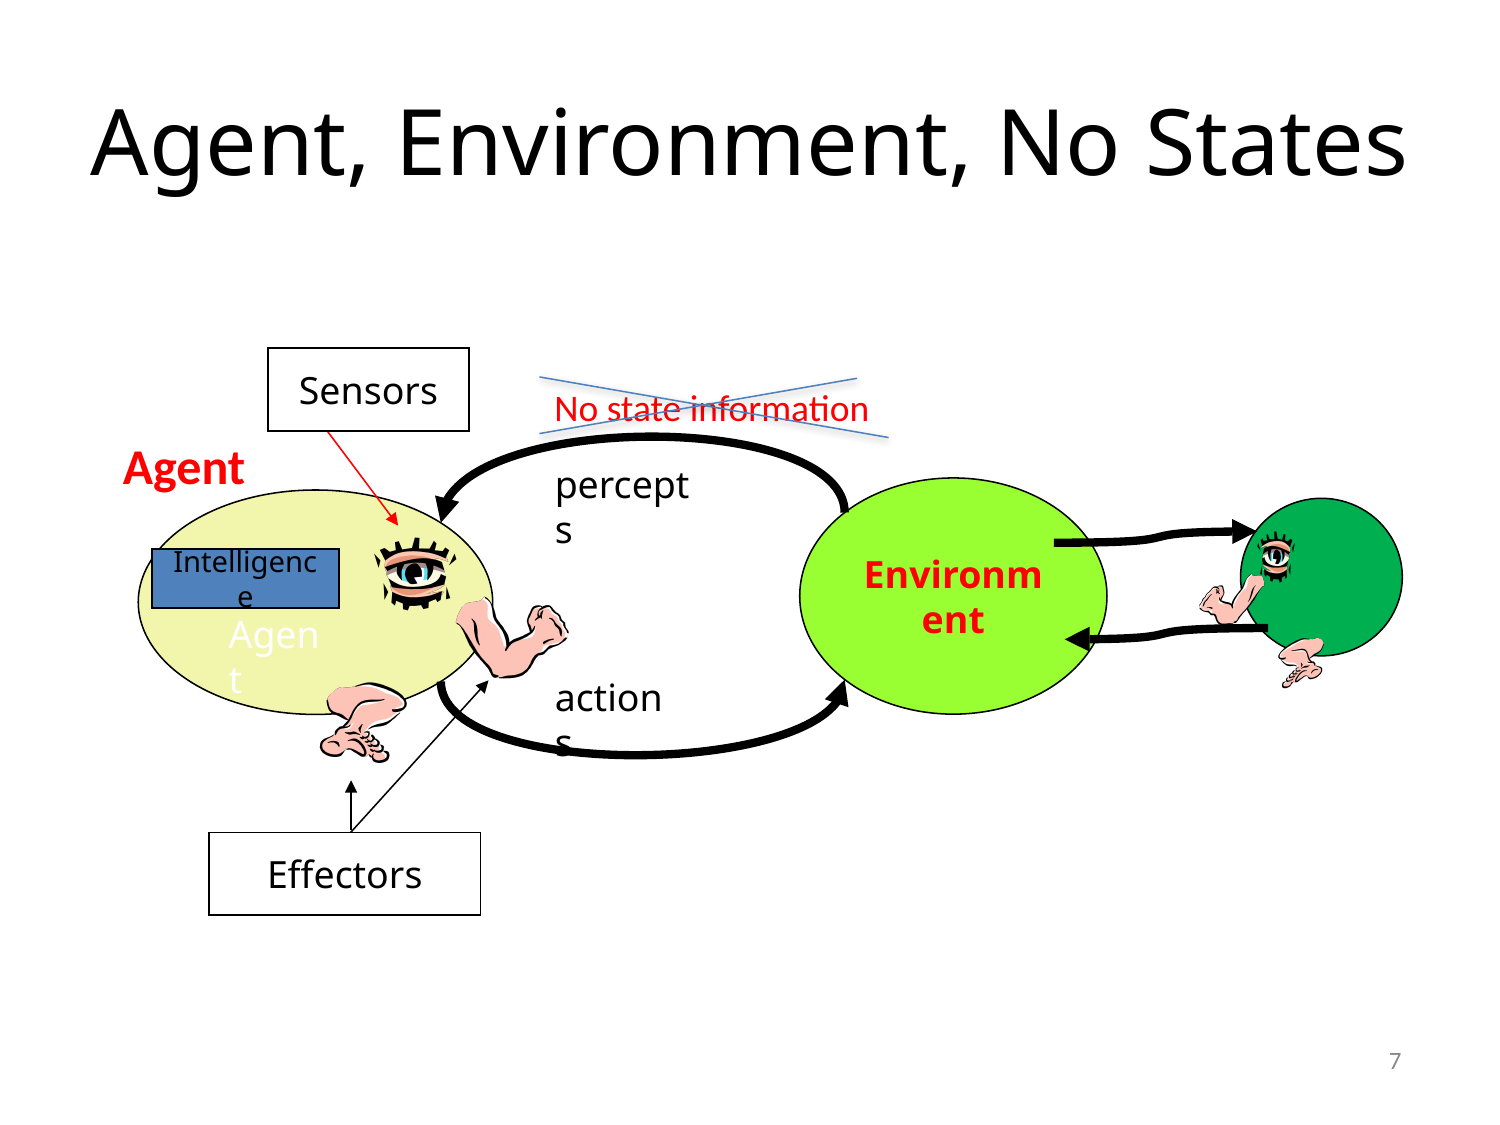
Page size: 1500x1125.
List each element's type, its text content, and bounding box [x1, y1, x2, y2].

slide_number ‹#› [1104, 1021, 1417, 1097]
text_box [1053, 498, 1403, 709]
title Agent, Environment, No States [75, 45, 1425, 233]
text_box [539, 376, 889, 438]
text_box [107, 347, 1108, 916]
